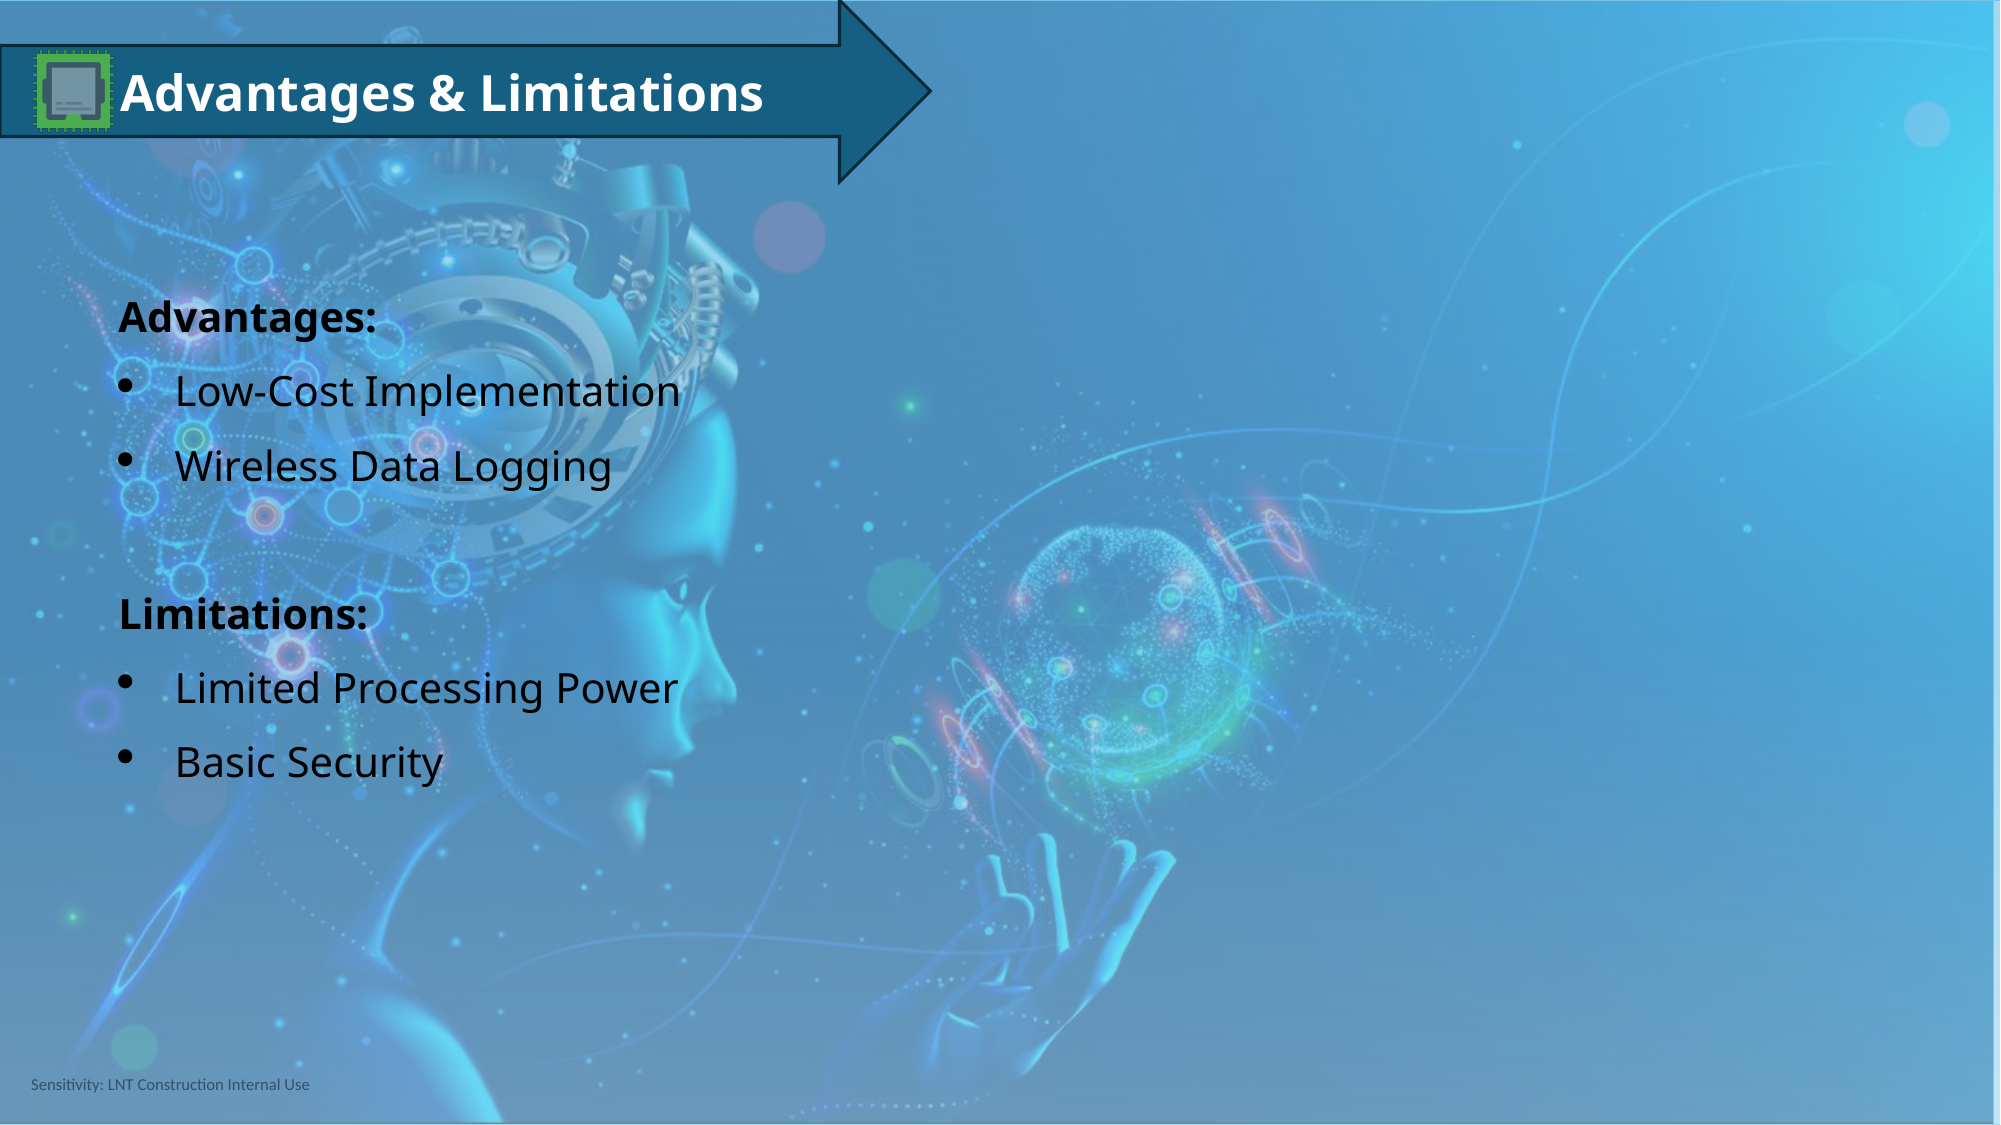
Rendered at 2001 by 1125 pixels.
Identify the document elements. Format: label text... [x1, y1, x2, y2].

text_box Advantages & Limitations [0, 0, 933, 186]
picture [29, 46, 118, 135]
text_box Advantages: Low-Cost Implementation Wireless Data Logging Limitations: Limited Processing Power Basic Security [103, 276, 1104, 868]
